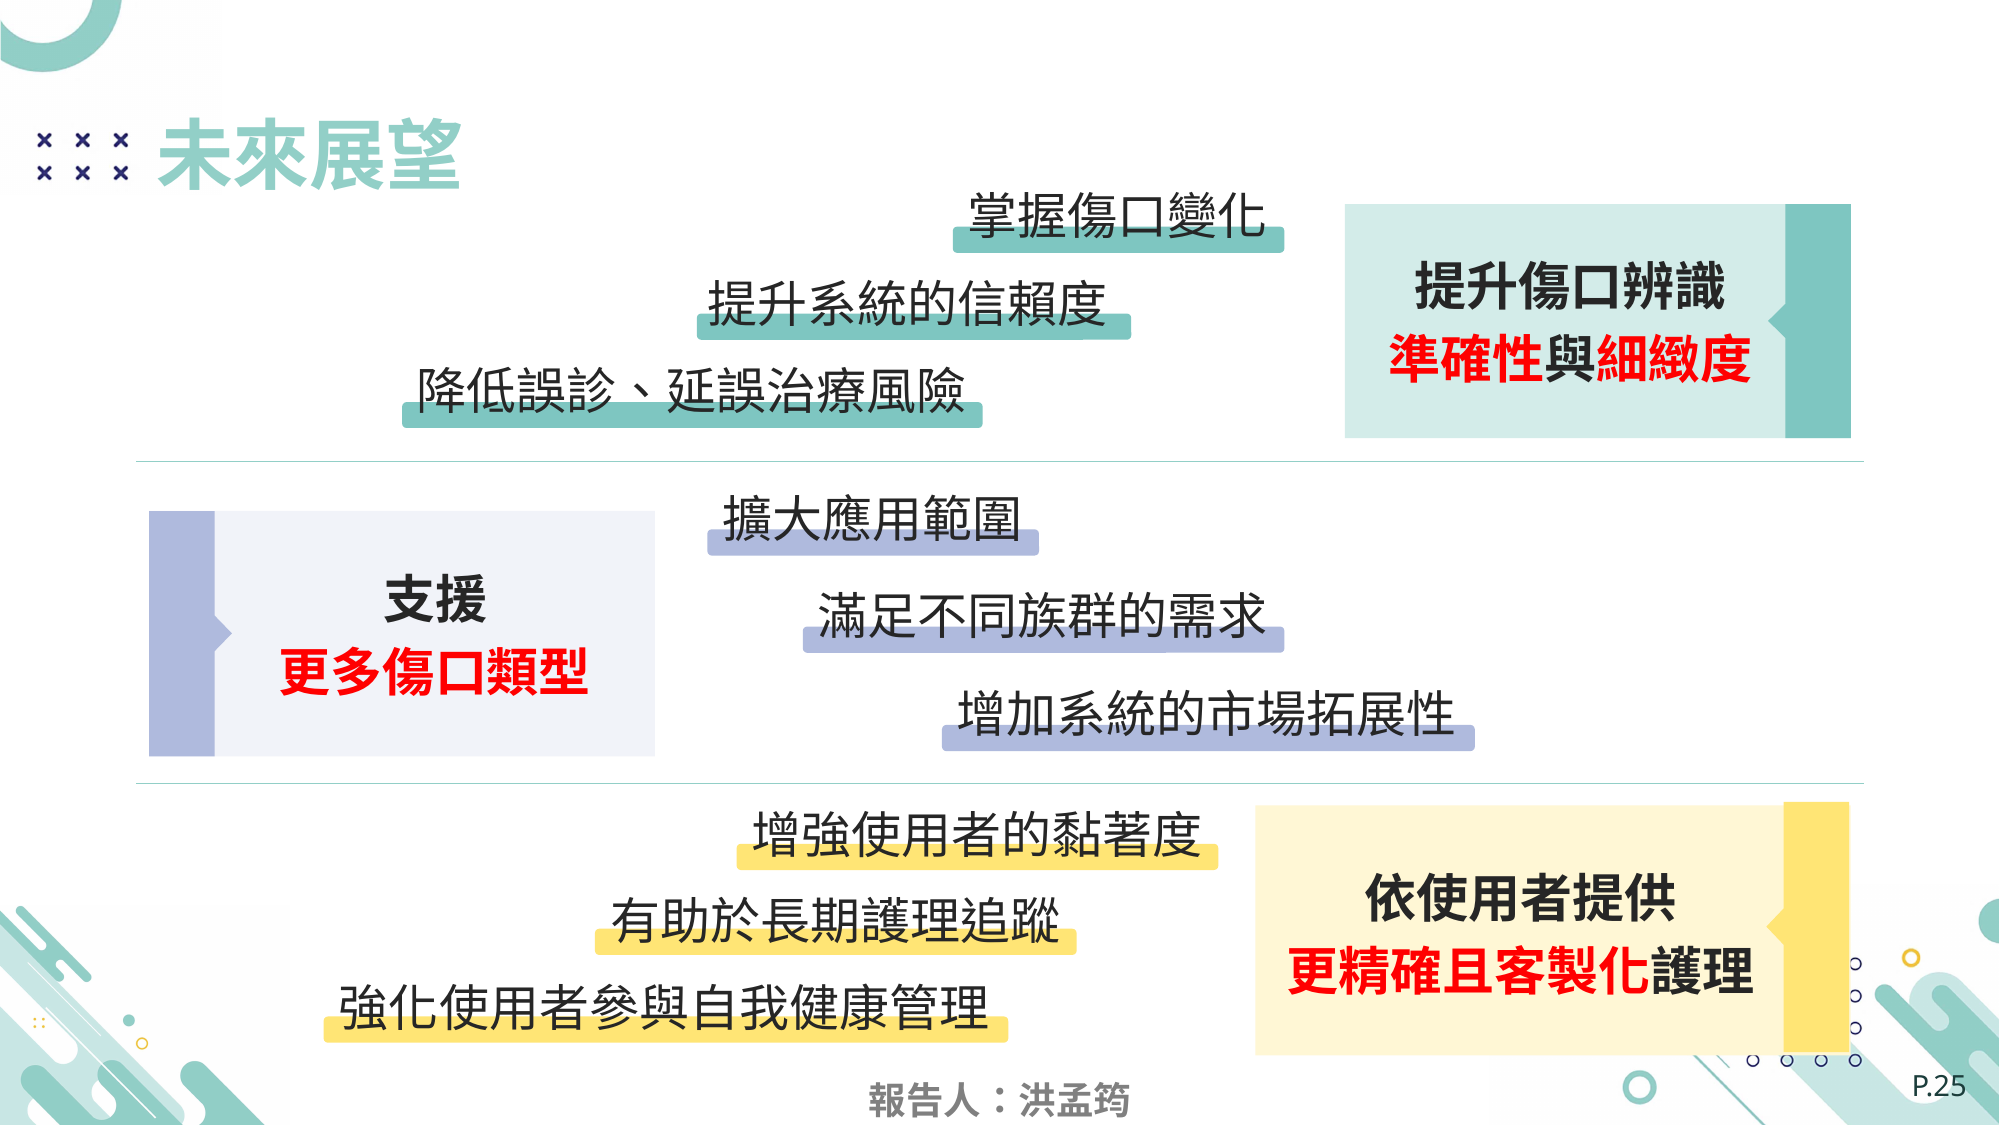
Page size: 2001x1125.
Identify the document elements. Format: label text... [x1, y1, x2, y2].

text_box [594, 892, 1082, 958]
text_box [952, 186, 1285, 253]
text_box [1344, 204, 1851, 439]
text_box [802, 587, 1285, 653]
text_box 報告人：洪孟筠 [826, 1065, 1174, 1125]
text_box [149, 510, 656, 757]
picture [0, 0, 222, 195]
text_box 未來展望 [141, 98, 488, 201]
picture [0, 905, 290, 1125]
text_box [736, 805, 1223, 872]
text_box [941, 685, 1485, 752]
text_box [692, 275, 1132, 341]
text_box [402, 362, 983, 428]
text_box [1255, 801, 1851, 1056]
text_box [323, 978, 1015, 1045]
picture [1489, 884, 1999, 1125]
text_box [707, 489, 1039, 556]
